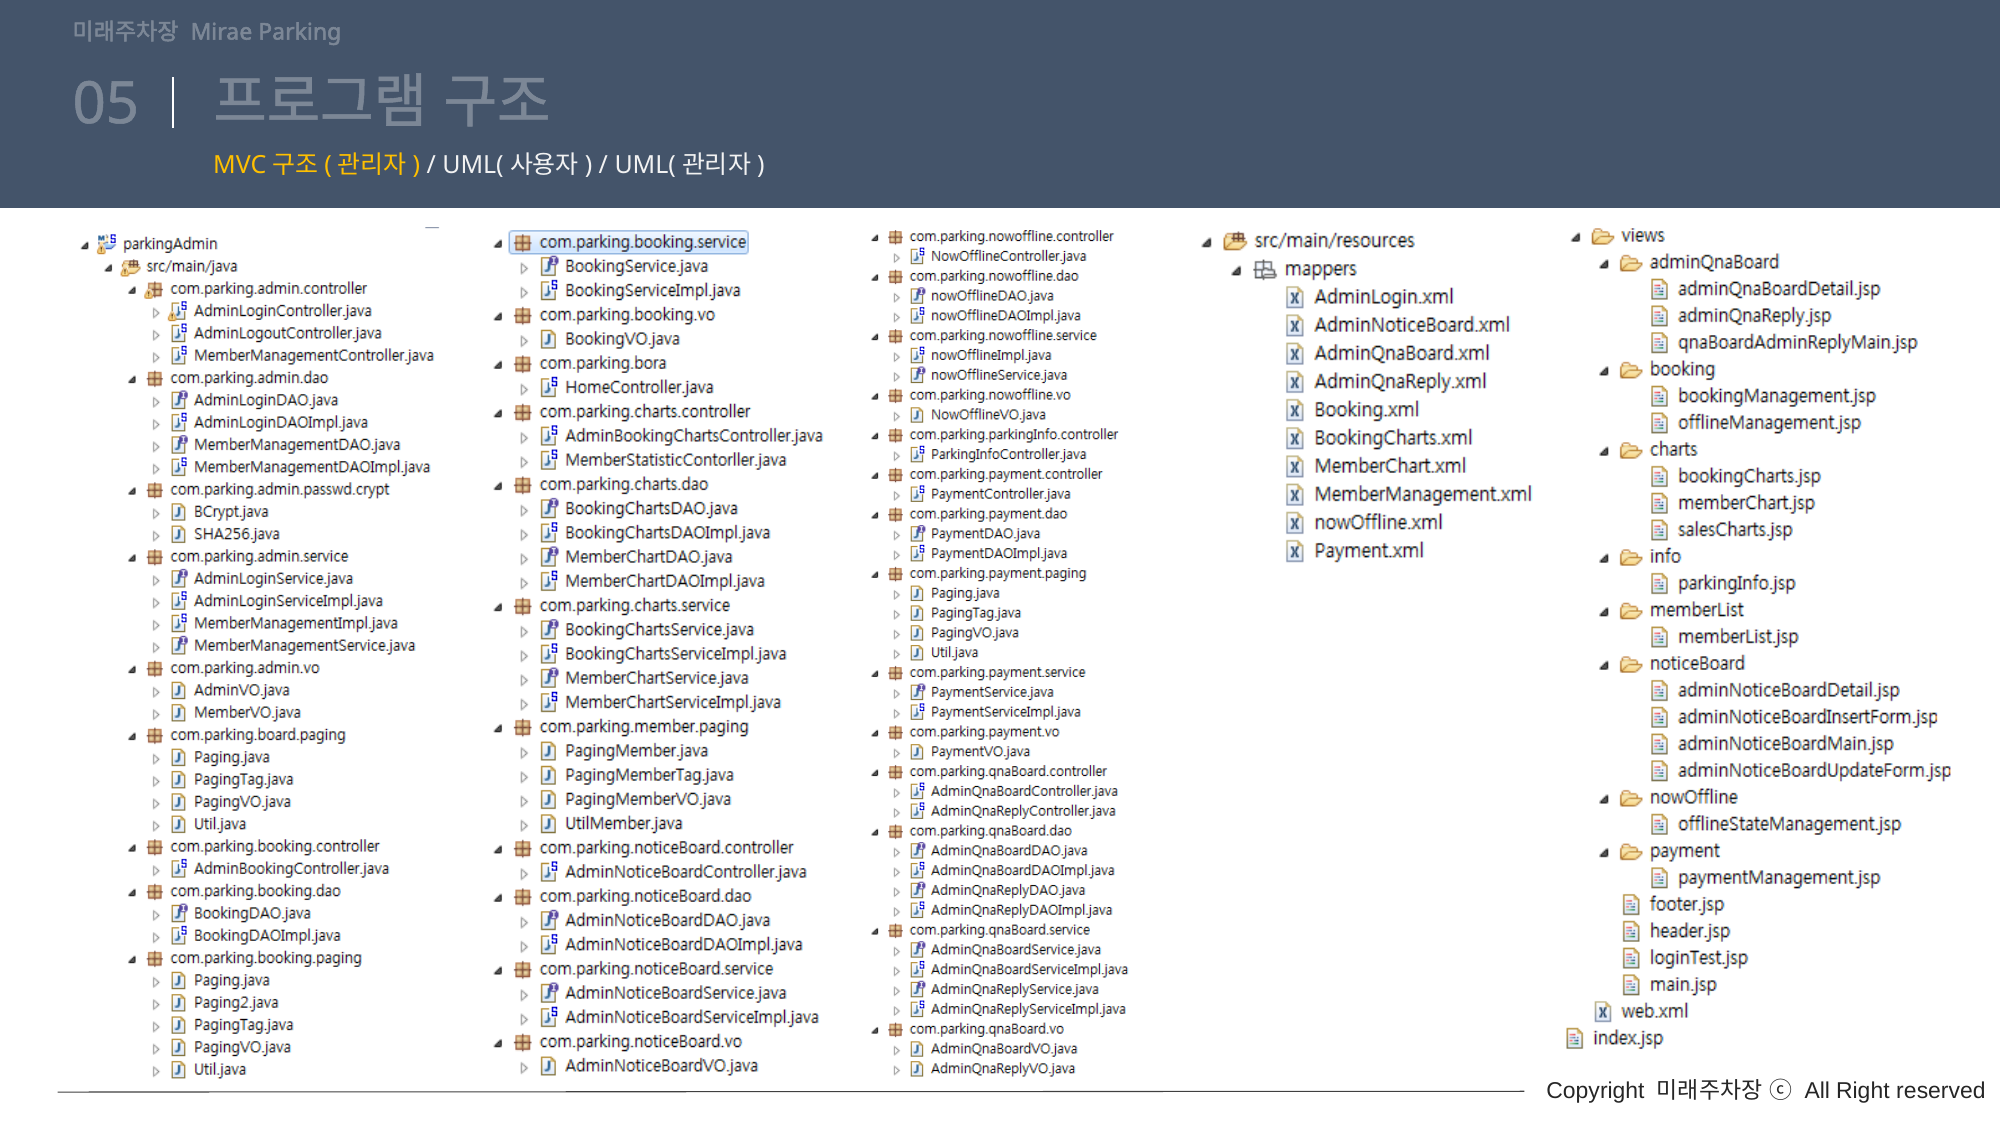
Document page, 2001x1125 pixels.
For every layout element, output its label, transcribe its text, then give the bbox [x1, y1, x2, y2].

picture [471, 229, 838, 1081]
list 미래주차장 Mirae Parking [57, 12, 407, 53]
picture [858, 229, 1162, 1081]
list MVC구조(관리자) / UML(사용자) / UML(관리자) [198, 147, 883, 184]
picture [1180, 227, 1958, 1052]
list 05 [57, 65, 199, 144]
picture [76, 227, 459, 1081]
title 프로그램 구조 [198, 63, 883, 143]
